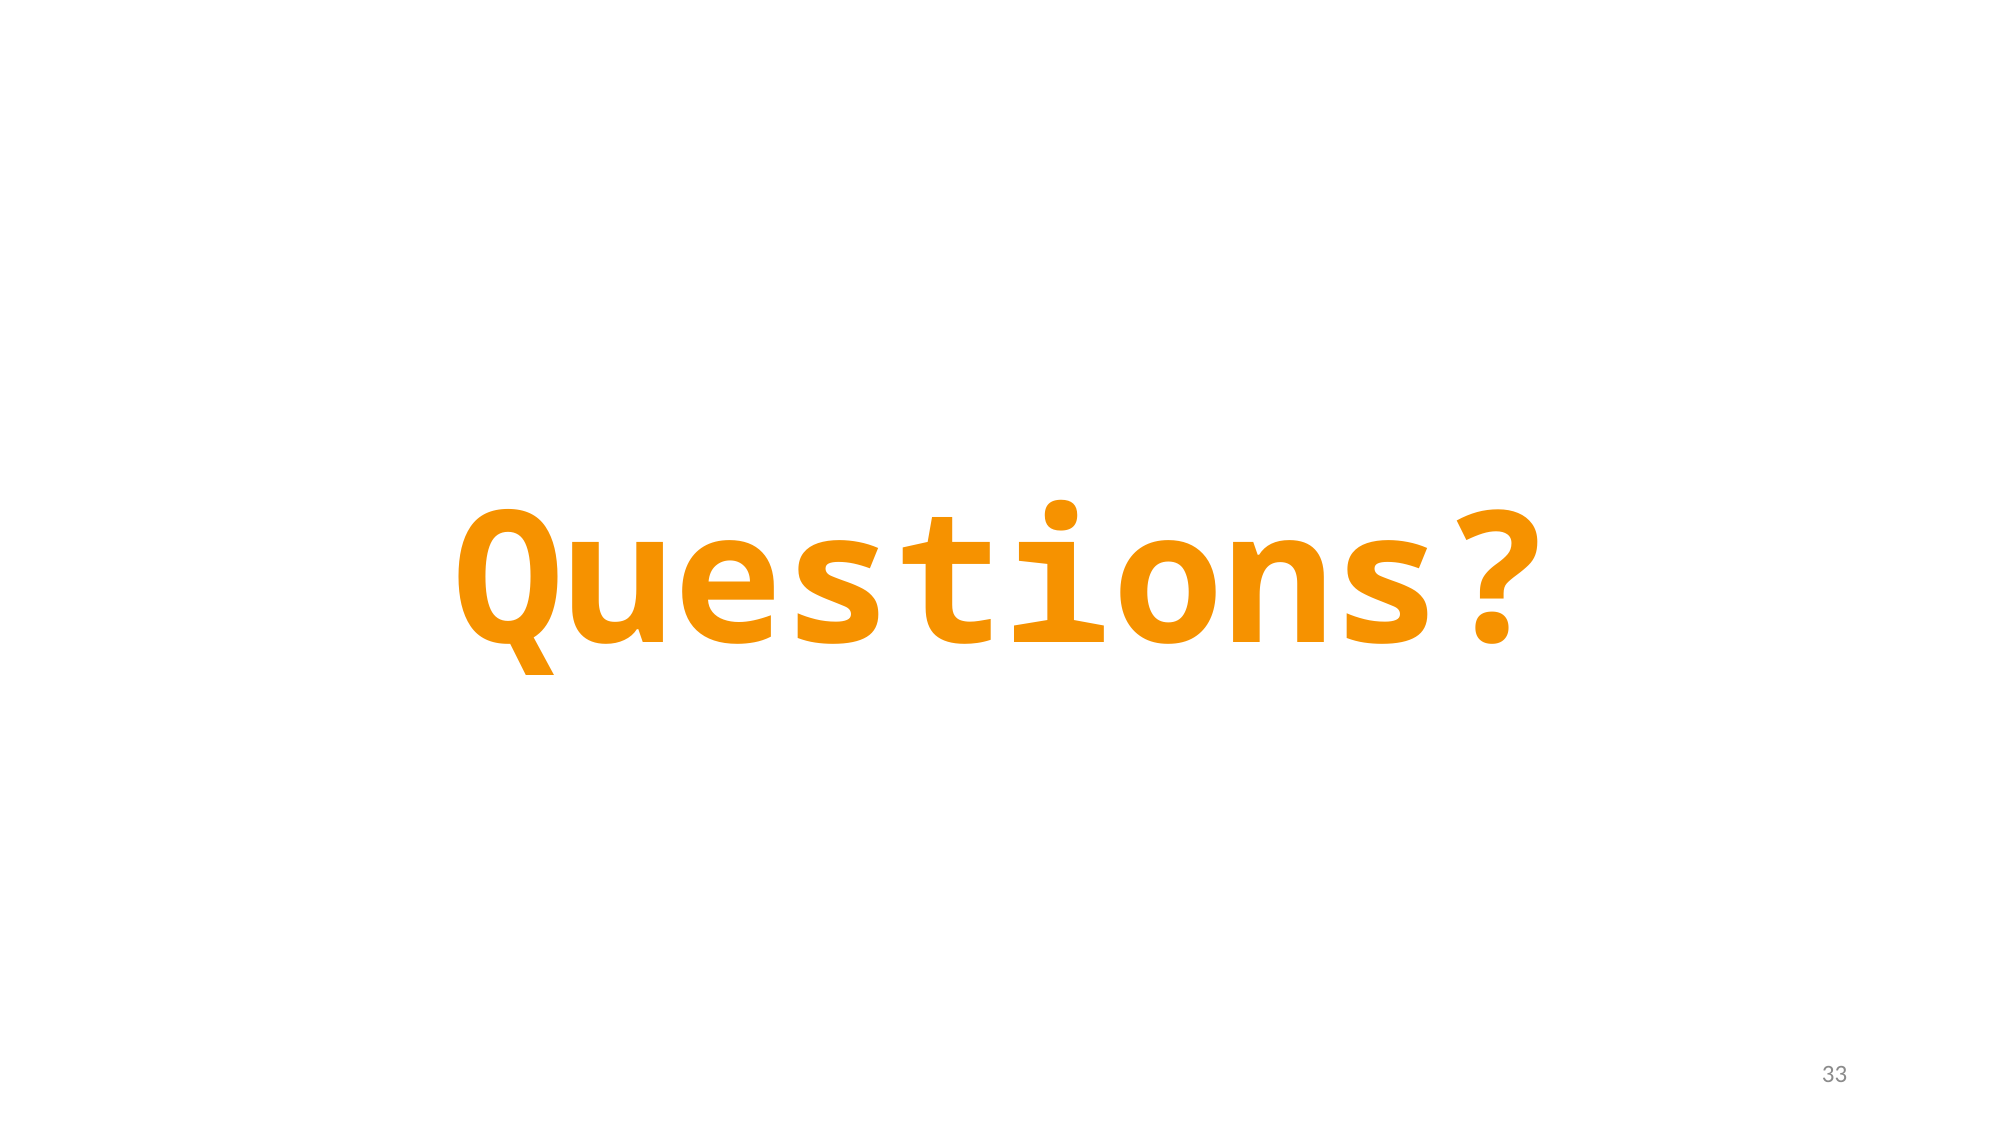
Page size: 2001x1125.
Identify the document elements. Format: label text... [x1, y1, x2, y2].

text_box Questions? [66, 451, 1940, 687]
slide_number 33 [1412, 1042, 1863, 1103]
